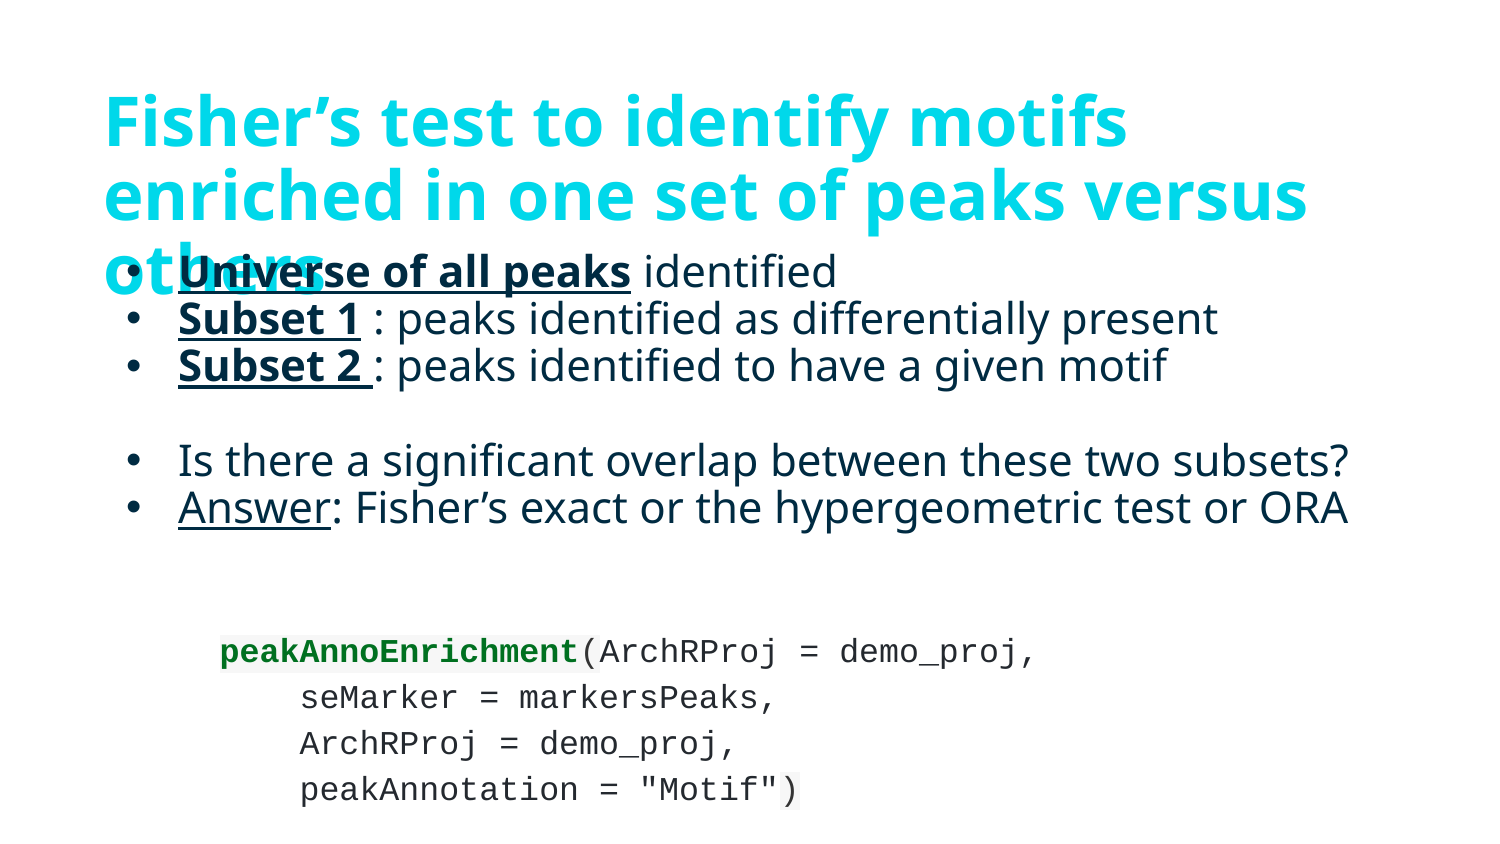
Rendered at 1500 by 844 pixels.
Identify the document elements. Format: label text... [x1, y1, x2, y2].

title Fisher’s test to identify motifs enriched in one set of peaks versus others [103, 87, 1397, 208]
text_box peakAnnoEnrichment(ArchRProj = demo_proj, seMarker = markersPeaks, ArchRProj = demo_proj, peakAnnotation = "Motif") [204, 614, 1296, 822]
list Universe of all peaks identified Subset 1 : peaks identified as differentially present Subset 2 : peaks identified to have a given motif Is there a significant overlap between these two subsets? Answer: Fisher’s exact or the hypergeometric test or ORA [103, 249, 1397, 785]
